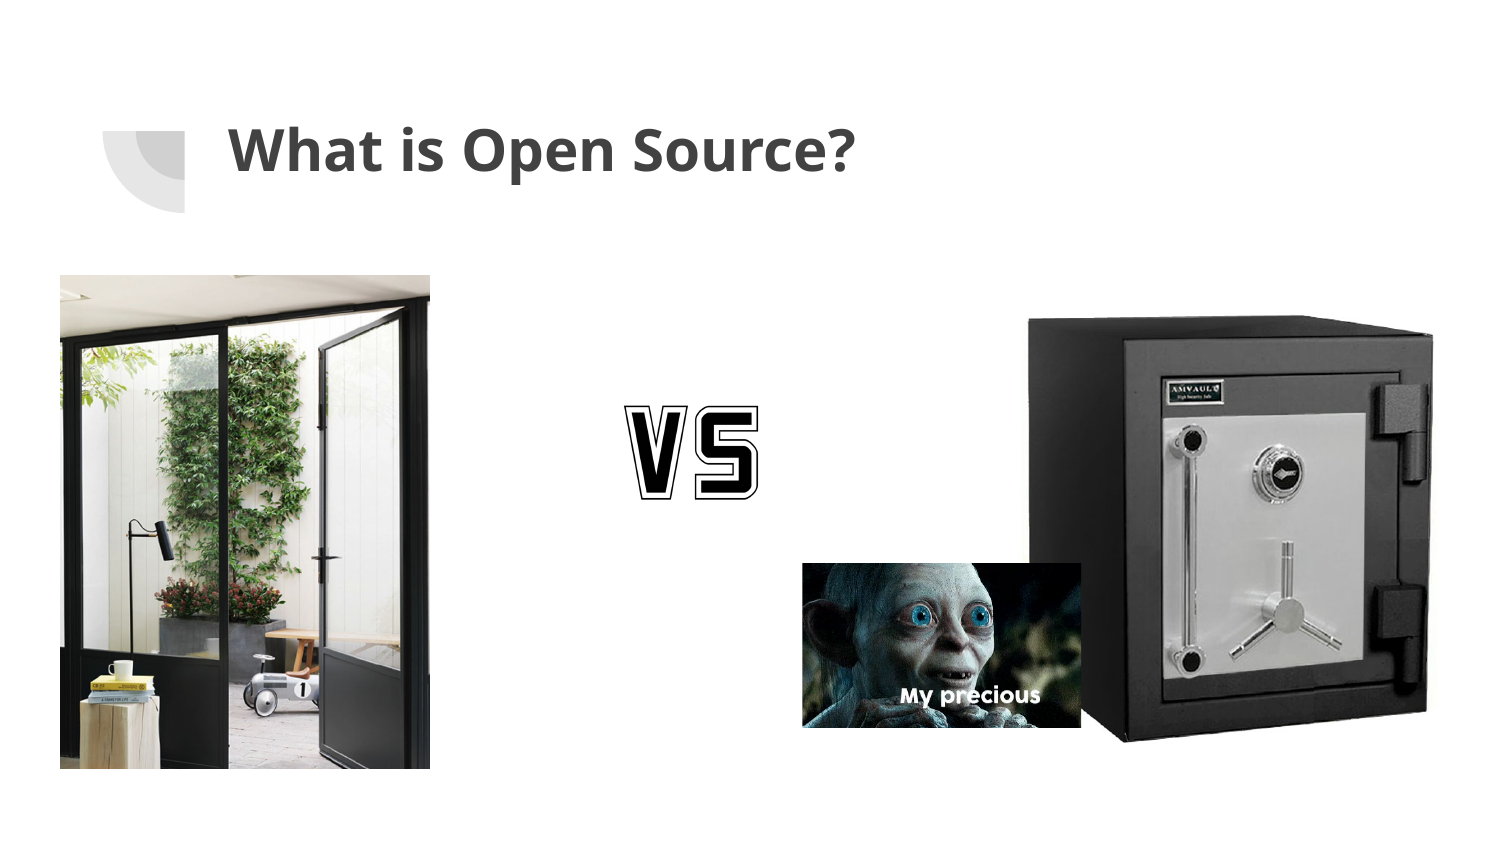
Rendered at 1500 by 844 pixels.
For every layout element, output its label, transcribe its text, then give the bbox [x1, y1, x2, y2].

picture [59, 275, 430, 769]
title What is Open Source? [213, 98, 1368, 263]
picture [614, 374, 768, 529]
picture [801, 281, 1472, 764]
